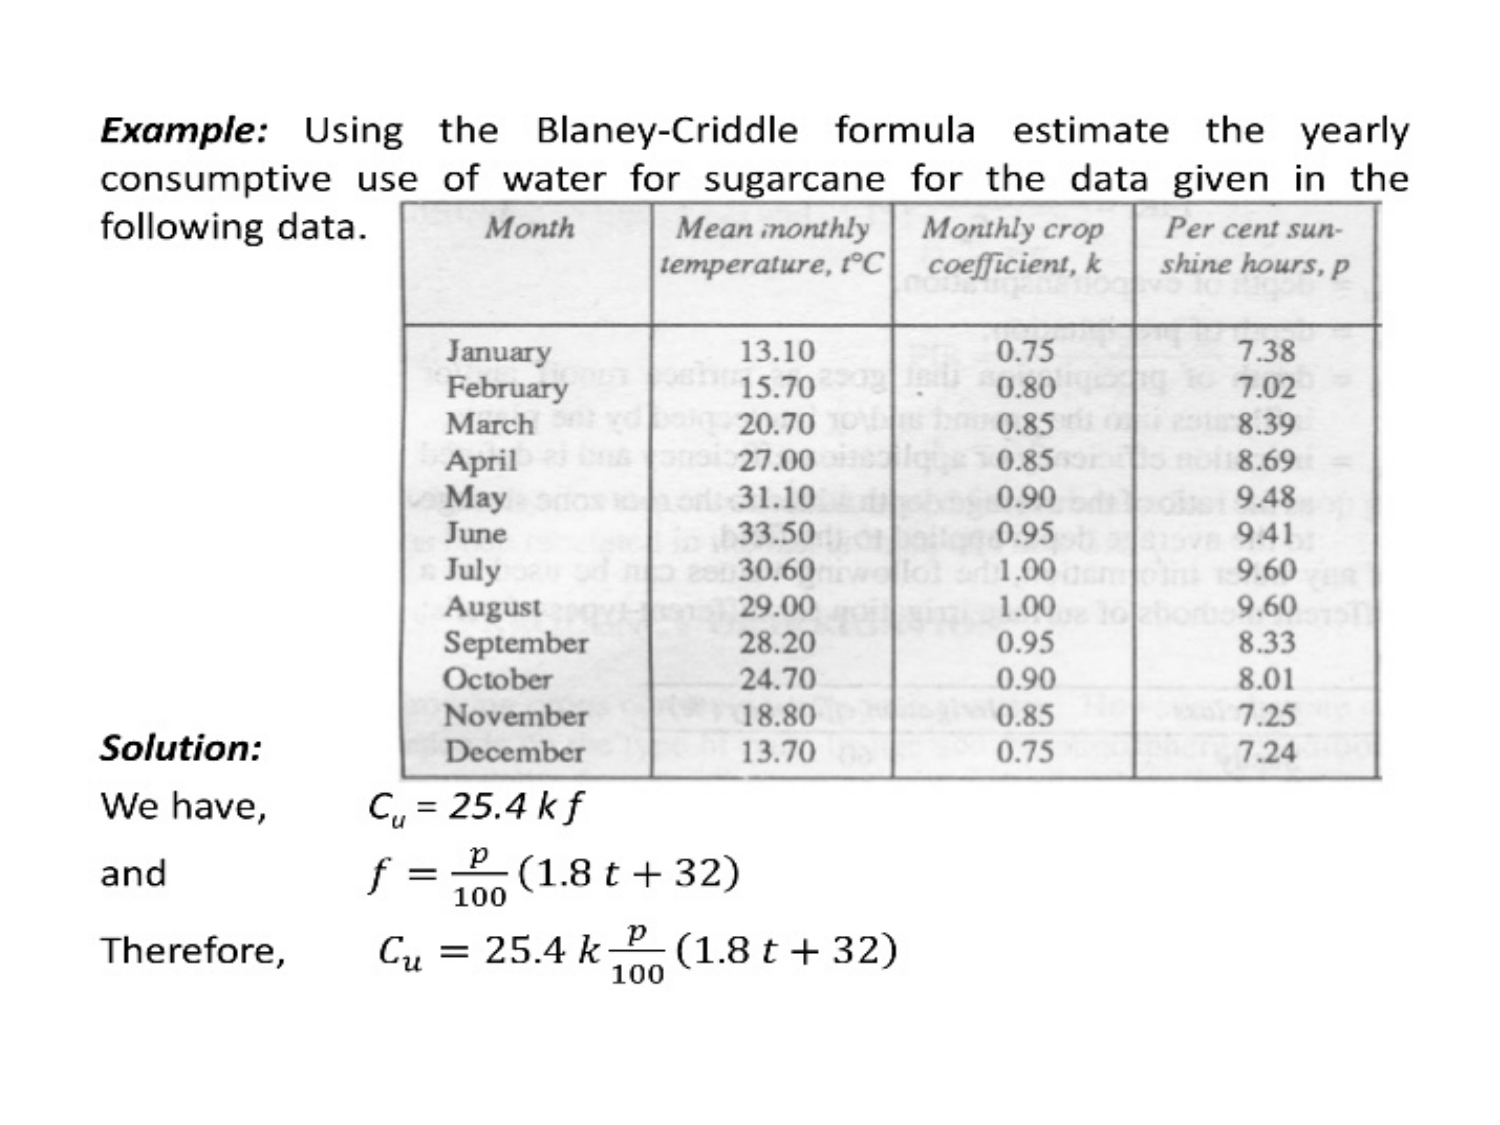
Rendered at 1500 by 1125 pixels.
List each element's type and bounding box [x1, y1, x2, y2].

list [87, 99, 1426, 1006]
